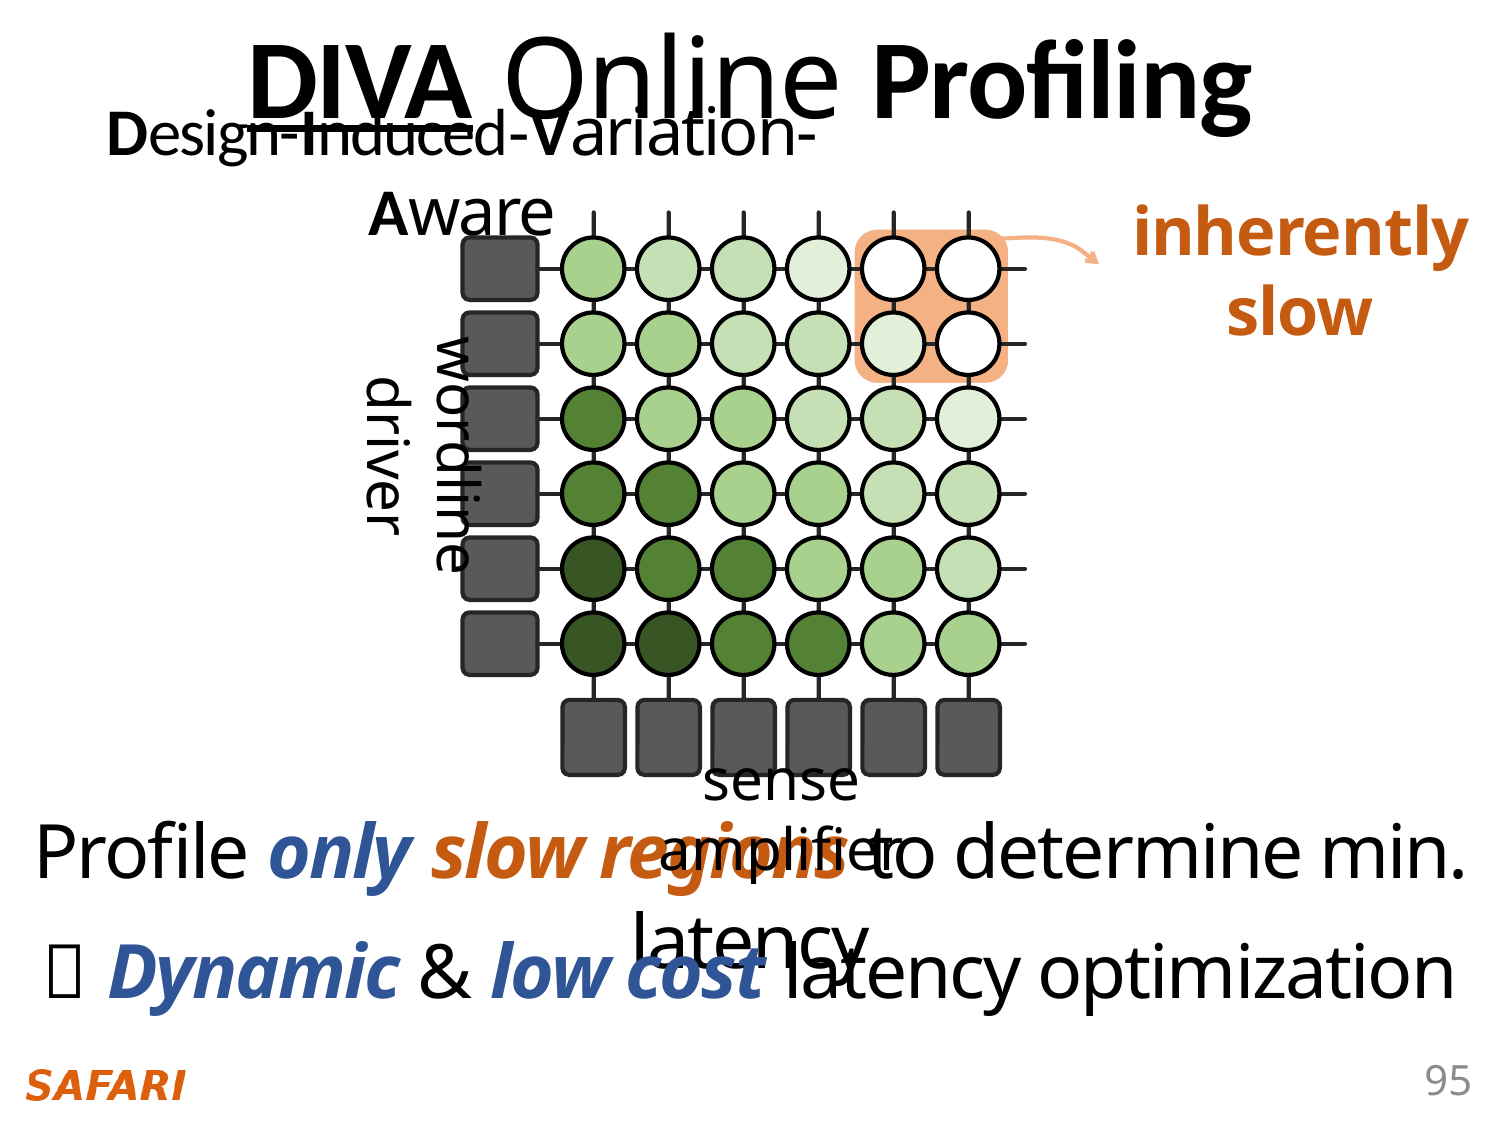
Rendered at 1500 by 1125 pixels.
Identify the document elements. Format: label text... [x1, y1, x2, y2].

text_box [1025, 224, 1500, 388]
text_box Profile only slow regions to determine min. latency [0, 849, 1500, 924]
text_box Design-Induced-Variation-Aware [0, 124, 925, 213]
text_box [462, 212, 1025, 775]
text_box  Dynamic & low cost latency optimization [0, 924, 1500, 1013]
text_box DIVA Online Profiling [0, 24, 1500, 150]
text_box wordline driver [388, 237, 462, 675]
picture [24, 1061, 191, 1110]
text_box sense amplifier [562, 775, 1000, 850]
